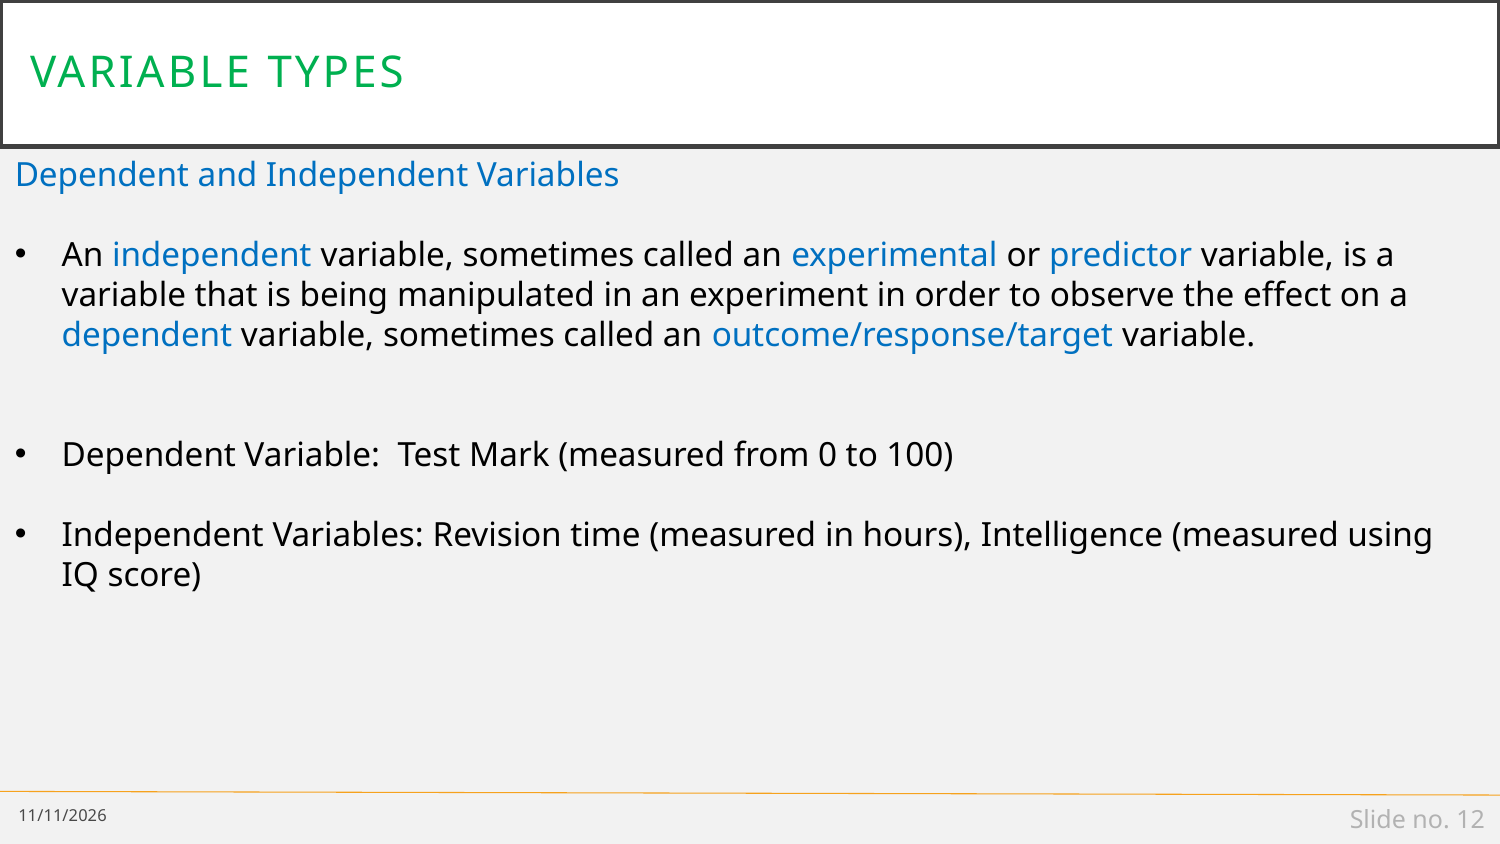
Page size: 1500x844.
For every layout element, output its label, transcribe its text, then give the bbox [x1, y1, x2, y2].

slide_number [0, 796, 122, 837]
text_box Dependent and Independent Variables An independent variable, sometimes called an experimental or predictor variable, is a variable that is being manipulated in an experiment in order to observe the effect on a dependent variable, sometimes called an outcome/response/target variable. Dependent Variable: Test Mark (measured from 0 to 100) Independent Variables: Revision time (measured in hours), Intelligence (measured using IQ score) [0, 146, 1466, 640]
title Variable types [0, 0, 1500, 149]
slide_number Slide no. 12 [1162, 797, 1500, 843]
